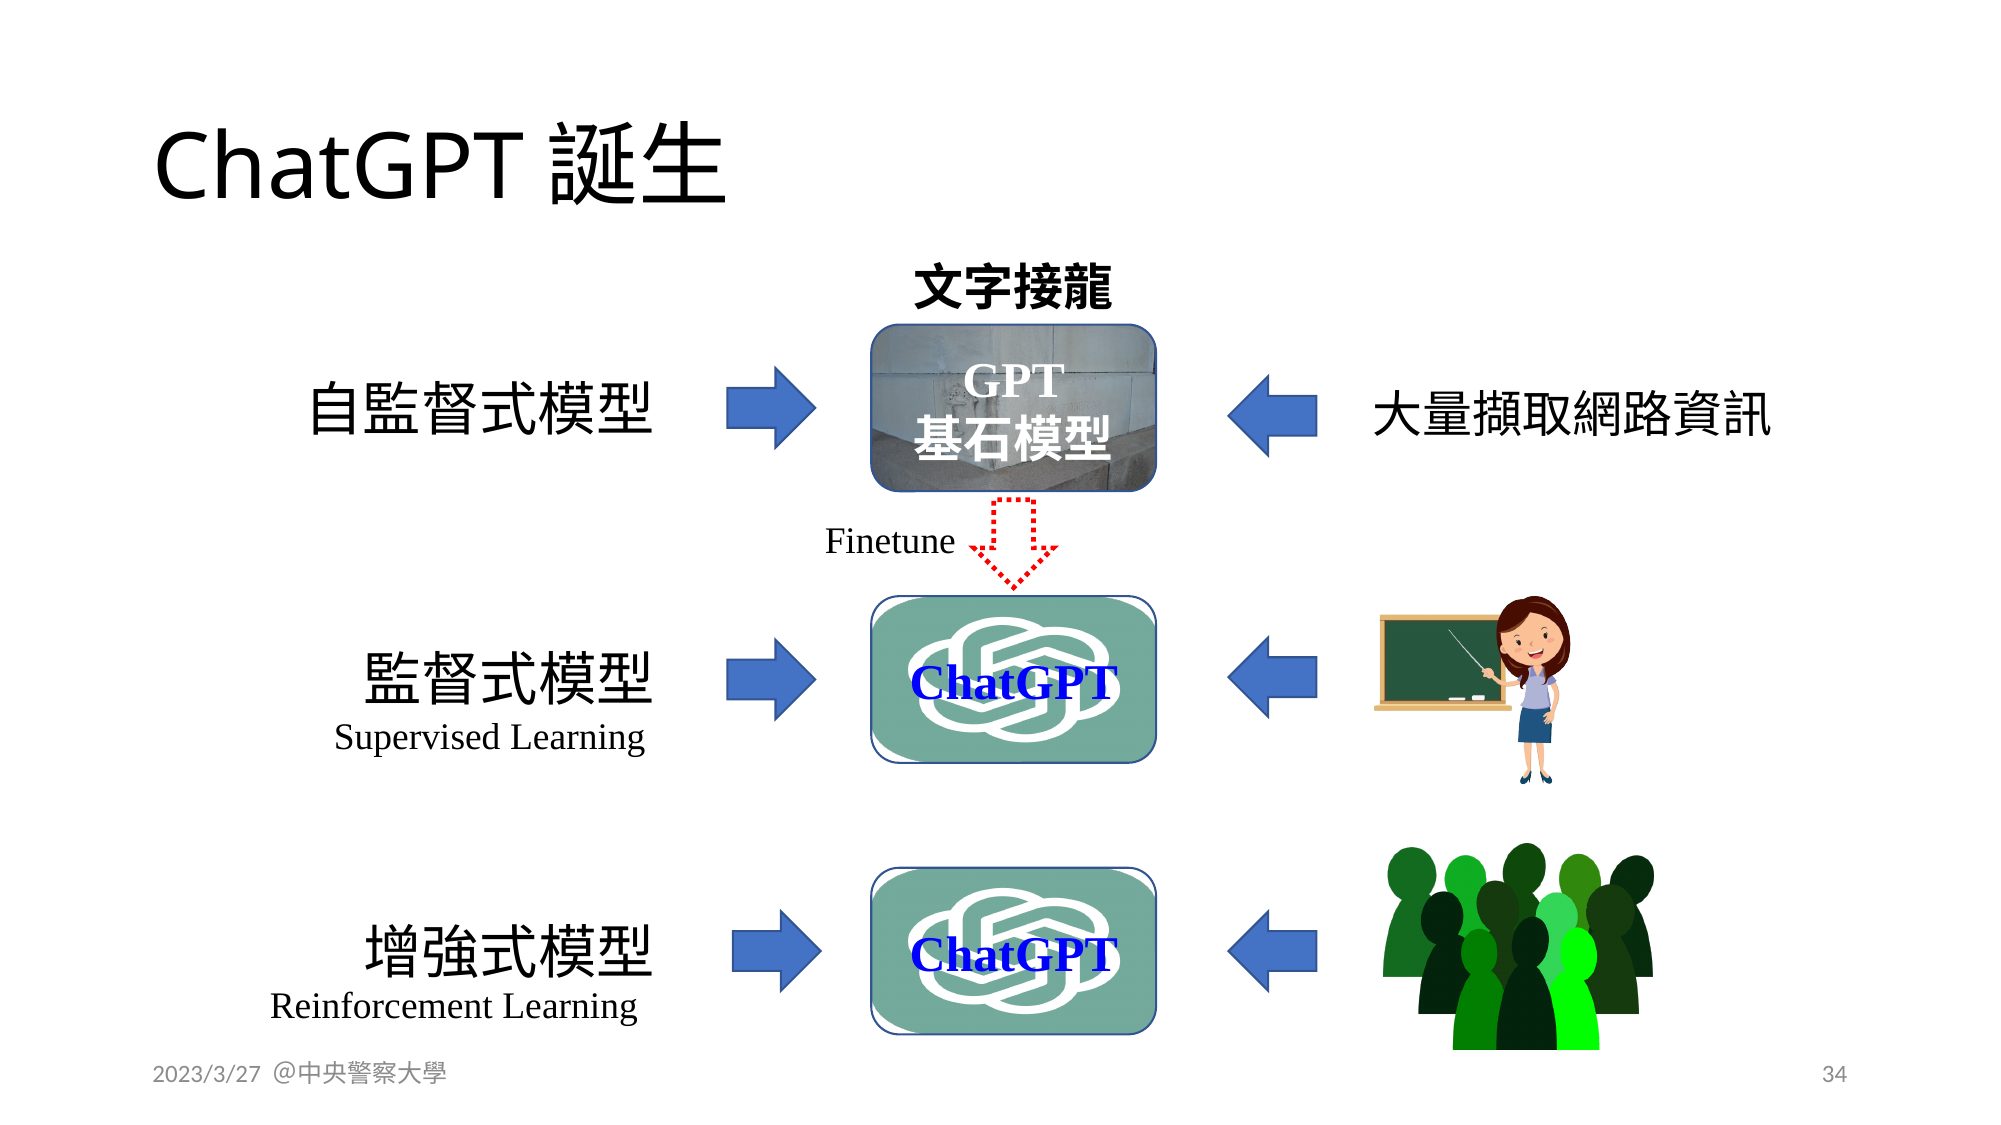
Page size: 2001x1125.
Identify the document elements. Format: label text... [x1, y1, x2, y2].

text_box [726, 365, 817, 451]
text_box Supervised Learning [319, 704, 661, 765]
text_box [1227, 373, 1318, 459]
text_box 監督式模型 [348, 634, 670, 720]
text_box Reinforcement Learning [255, 973, 654, 1034]
text_box [731, 908, 823, 994]
text_box [1227, 634, 1318, 720]
text_box 文字接龍 [898, 247, 1129, 323]
text_box [973, 498, 1056, 590]
title ChatGPT誕生 [137, 59, 1863, 278]
text_box 自監督式模型 [290, 365, 670, 450]
text_box GPT 基石模型 [870, 323, 1158, 493]
text_box ChatGPT [870, 595, 1158, 764]
picture [1383, 843, 1654, 1050]
text_box [1227, 908, 1318, 994]
text_box 增強式模型 [348, 908, 670, 993]
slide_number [137, 1042, 588, 1103]
text_box ChatGPT [870, 866, 1158, 1036]
text_box 大量擷取網路資訊 [1357, 375, 1788, 450]
text_box [726, 637, 817, 722]
slide_number 34 [1412, 1042, 1863, 1103]
picture [1355, 575, 1589, 795]
text_box Finetune [810, 508, 972, 568]
